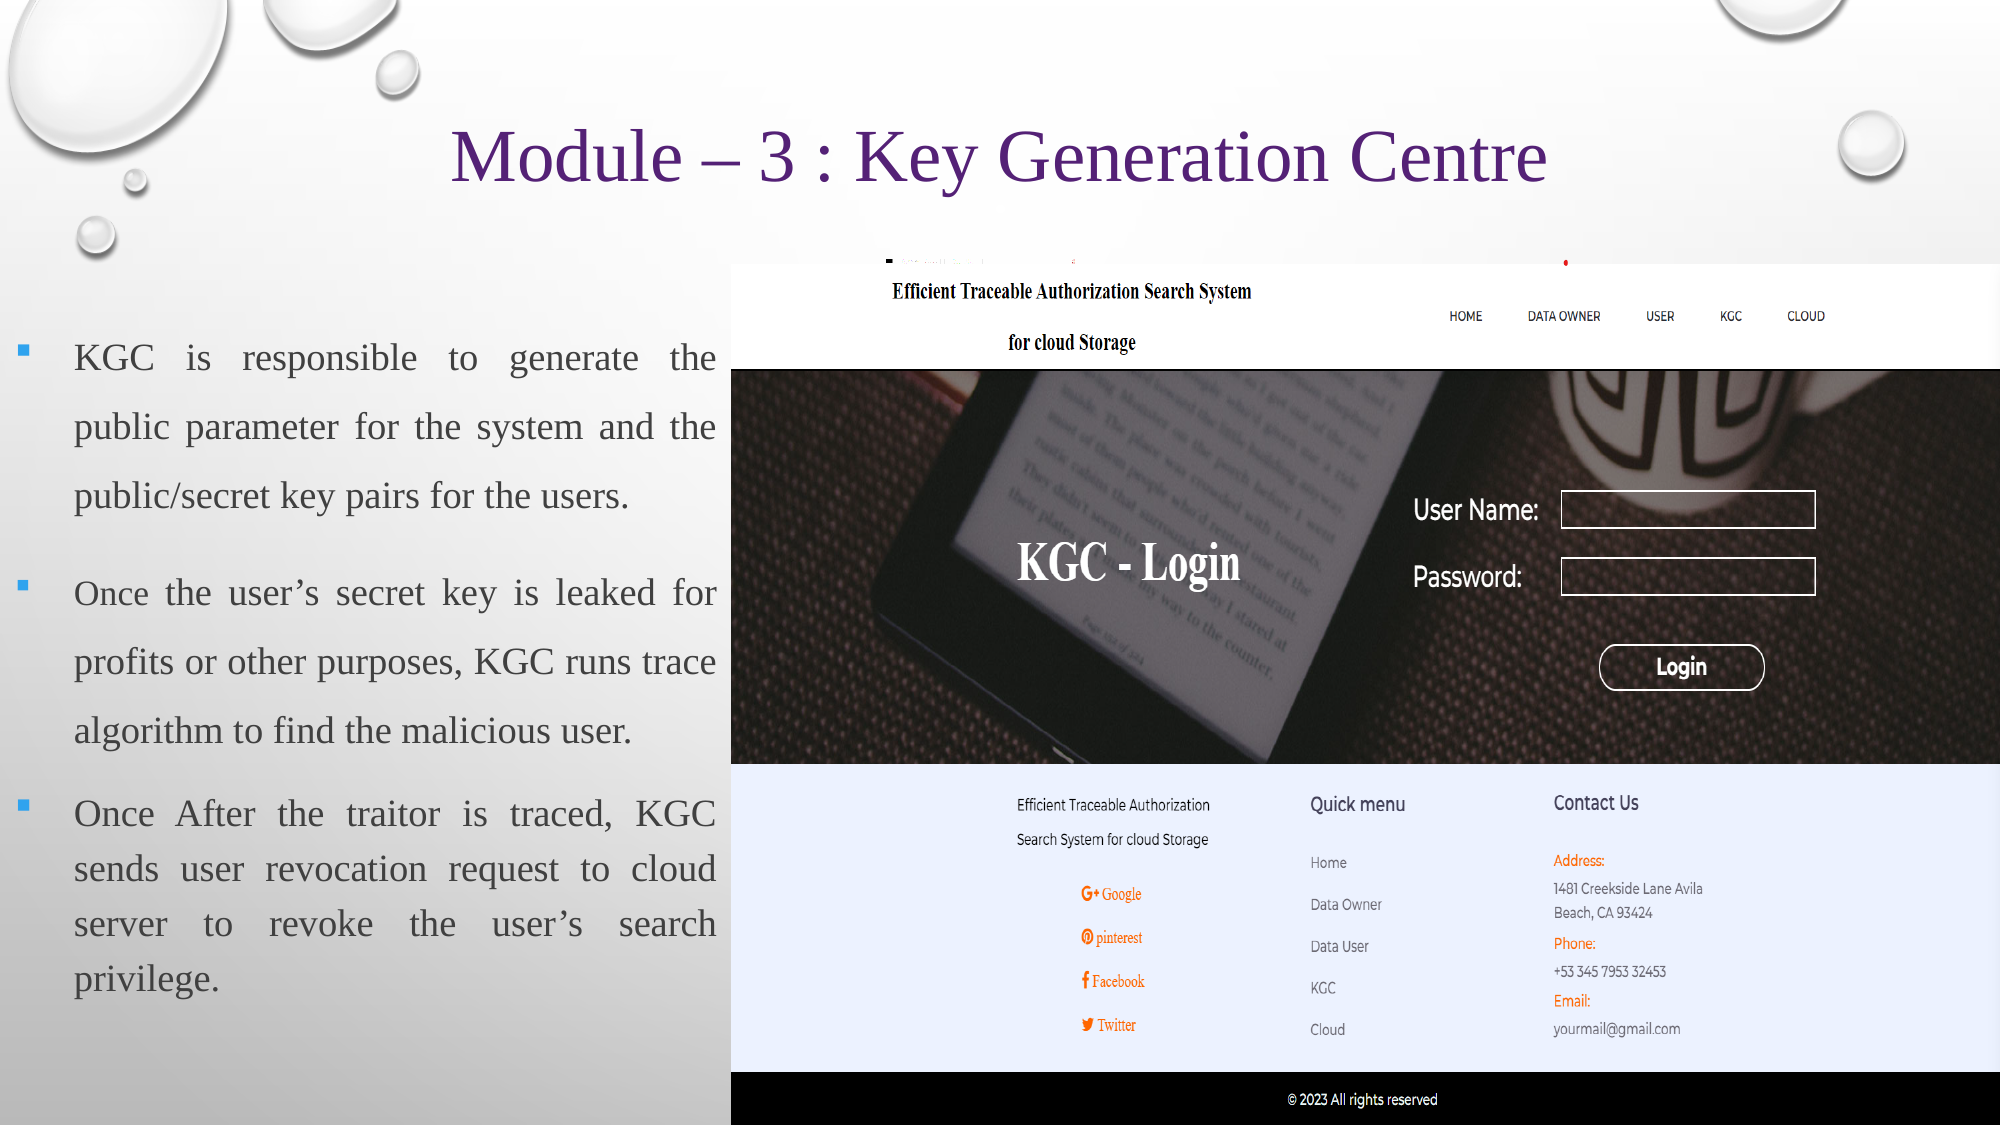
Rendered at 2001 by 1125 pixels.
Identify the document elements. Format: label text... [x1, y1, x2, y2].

text_box Module – 3 : Key Generation Centre [0, 99, 2000, 218]
text_box KGC is responsible to generate the public parameter for the system and the public/secret key pairs for the users. Once the user’s secret key is leaked for profits or other purposes, KGC runs trace algorithm to find the malicious user. Once After the traitor is traced, KGC sends user revocation request to cloud server to revoke the user’s search privilege. [0, 301, 725, 1039]
picture [0, 218, 2000, 1125]
picture [0, 0, 2000, 99]
